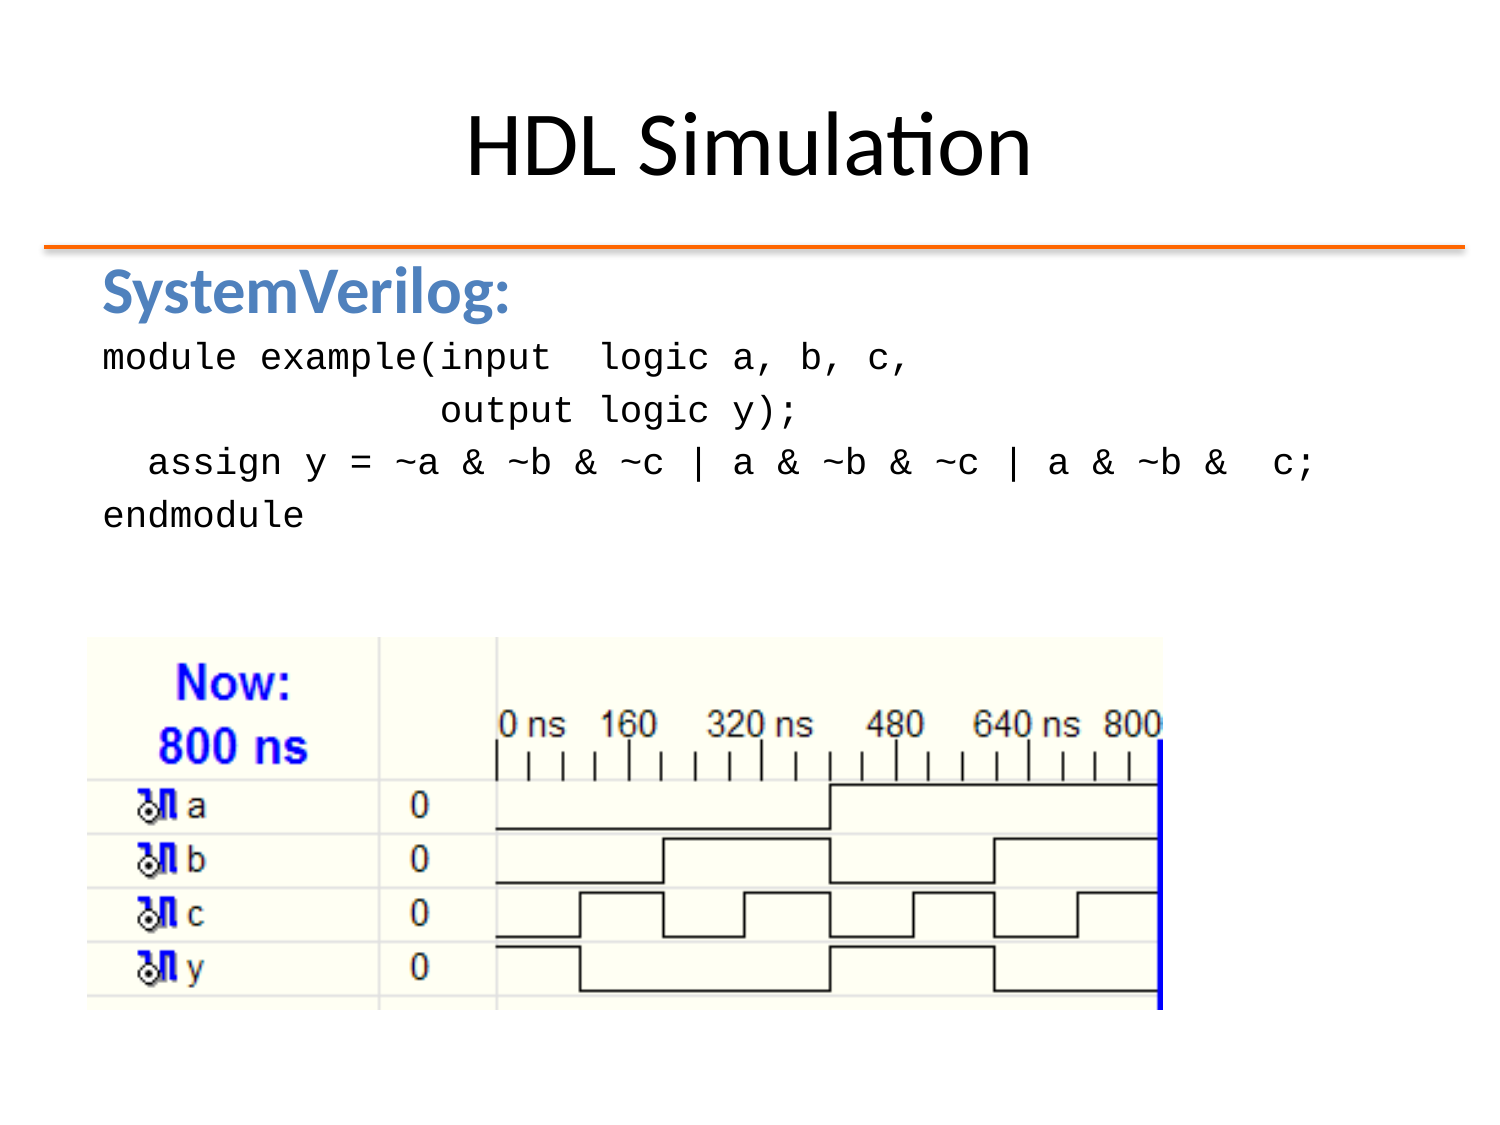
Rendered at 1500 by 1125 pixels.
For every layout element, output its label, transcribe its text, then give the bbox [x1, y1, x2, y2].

text_box SystemVerilog: [87, 239, 788, 335]
text_box module example(input logic a, b, c, output logic y); assign y = ~a & ~b & ~c | a & ~b & ~c | a & ~b & c; endmodule [87, 324, 1450, 1113]
title HDL Simulation [75, 45, 1425, 233]
text_box [87, 233, 1413, 324]
picture [87, 637, 1163, 1011]
